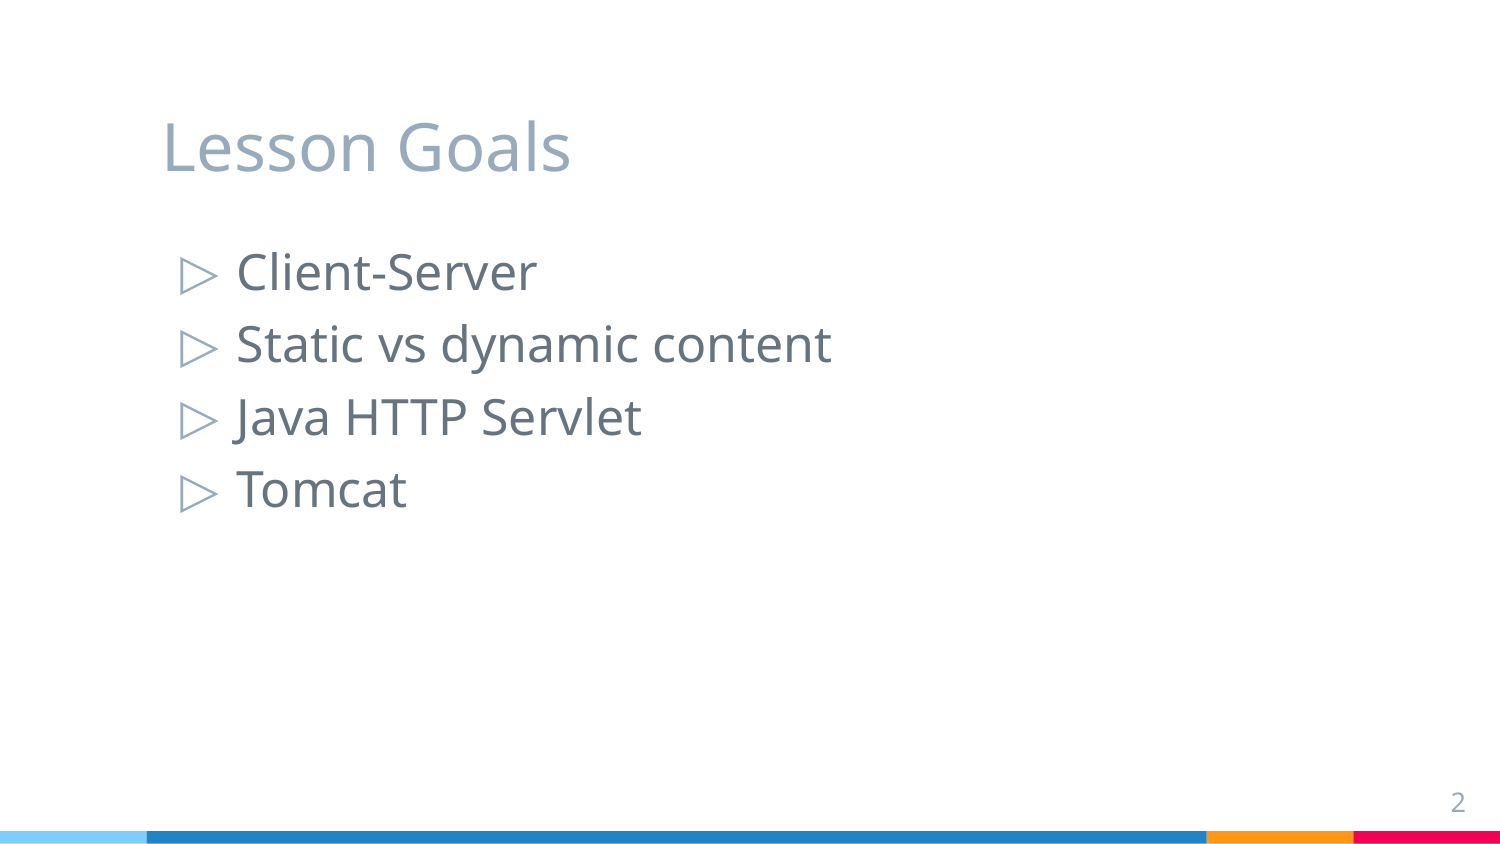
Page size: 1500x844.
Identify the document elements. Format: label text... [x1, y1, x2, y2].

list Client-Server Static vs dynamic content Java HTTP Servlet Tomcat [146, 225, 1207, 809]
slide_number 2 [1391, 770, 1482, 822]
title Lesson Goals [146, 58, 1207, 200]
